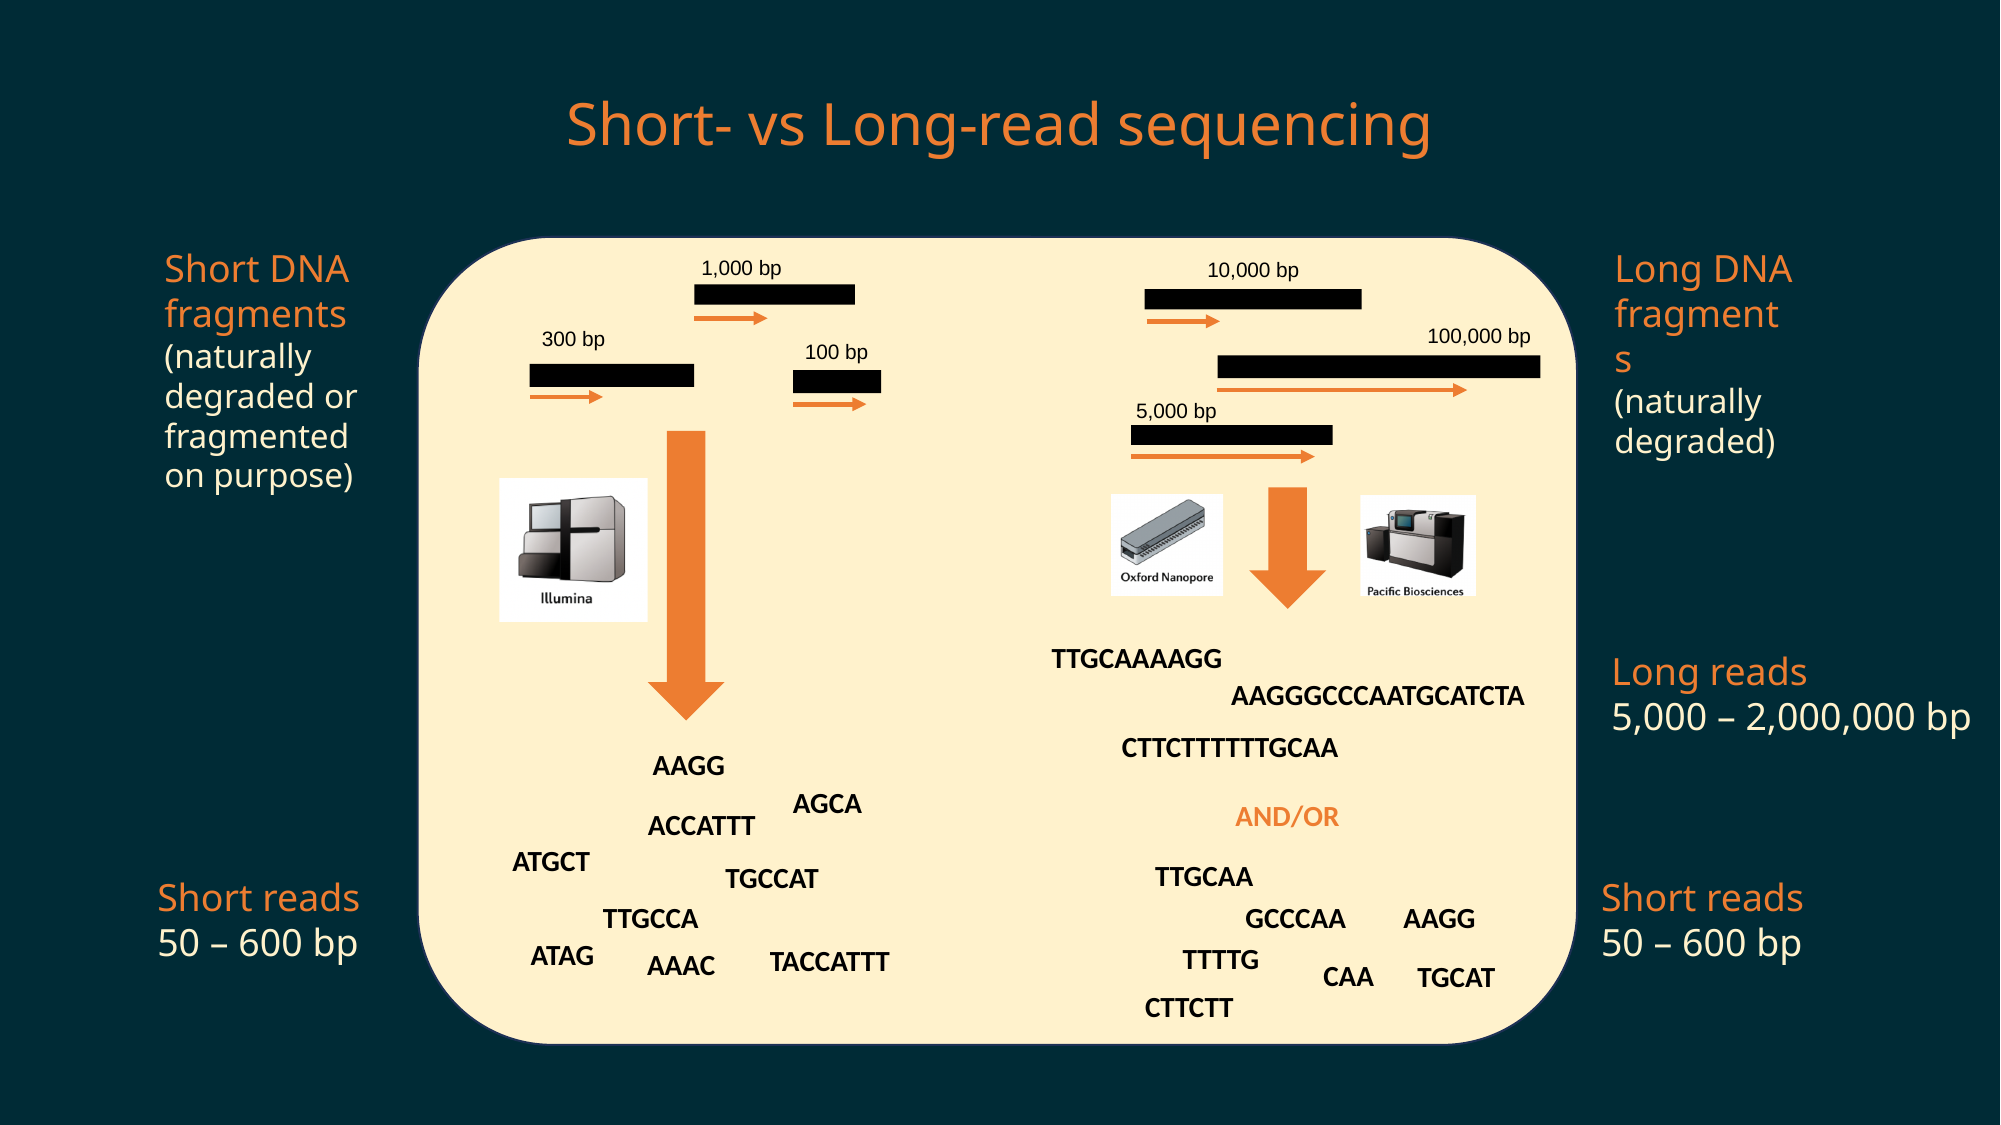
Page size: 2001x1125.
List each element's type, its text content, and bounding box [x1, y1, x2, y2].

text_box 10,000 bp [1192, 249, 1315, 290]
text_box AAGGGCCCAATGCATCTA [1216, 668, 1540, 719]
text_box AAAC [632, 938, 731, 989]
text_box 5,000 bp [1121, 390, 1232, 430]
text_box TGCCAT [710, 851, 834, 902]
text_box CTTCTTTTTTGCAA [1107, 720, 1354, 771]
text_box TTGCAAAAGG [1036, 632, 1238, 682]
text_box [1144, 288, 1363, 310]
text_box [645, 429, 728, 723]
text_box 100 bp [790, 330, 884, 371]
text_box [792, 371, 882, 394]
text_box Short reads 50 – 600 bp [142, 866, 376, 972]
text_box [1217, 354, 1541, 379]
text_box [529, 363, 695, 388]
text_box [1130, 424, 1334, 446]
text_box Long DNA fragments (naturally degraded) [1599, 237, 1812, 507]
text_box TGCAT [1402, 951, 1612, 1001]
picture [1111, 494, 1224, 596]
text_box Long reads 5,000 – 2,000,000 bp [1596, 640, 1987, 746]
text_box 1,000 bp [686, 246, 797, 287]
text_box AND/OR [1220, 789, 1355, 840]
picture [499, 478, 648, 622]
picture [1360, 495, 1476, 596]
text_box ACCATTT [633, 798, 821, 849]
text_box [693, 283, 856, 306]
text_box CAA [1308, 949, 1429, 1000]
text_box [416, 235, 1579, 1046]
text_box GCCCAA [1230, 892, 1362, 942]
text_box Short DNA fragments (naturally degraded or fragmented on purpose) [149, 237, 400, 502]
text_box TTGCAA [1140, 849, 1269, 900]
text_box [1246, 486, 1329, 611]
text_box Short- vs Long-read sequencing [0, 80, 2000, 165]
text_box 100,000 bp [1412, 315, 1546, 355]
text_box AAGG [1388, 892, 1558, 942]
text_box TACCATTT [755, 934, 905, 985]
text_box TTTTG [1167, 933, 1275, 980]
text_box AGCA [778, 776, 939, 827]
text_box ATGCT [497, 834, 606, 885]
text_box CTTCTT [1130, 980, 1275, 1031]
text_box ATAG [515, 928, 610, 979]
text_box AAGG [637, 738, 773, 789]
text_box TTGCCA [588, 891, 714, 942]
text_box 300 bp [527, 318, 621, 359]
text_box Short reads 50 – 600 bp [1586, 866, 1820, 972]
